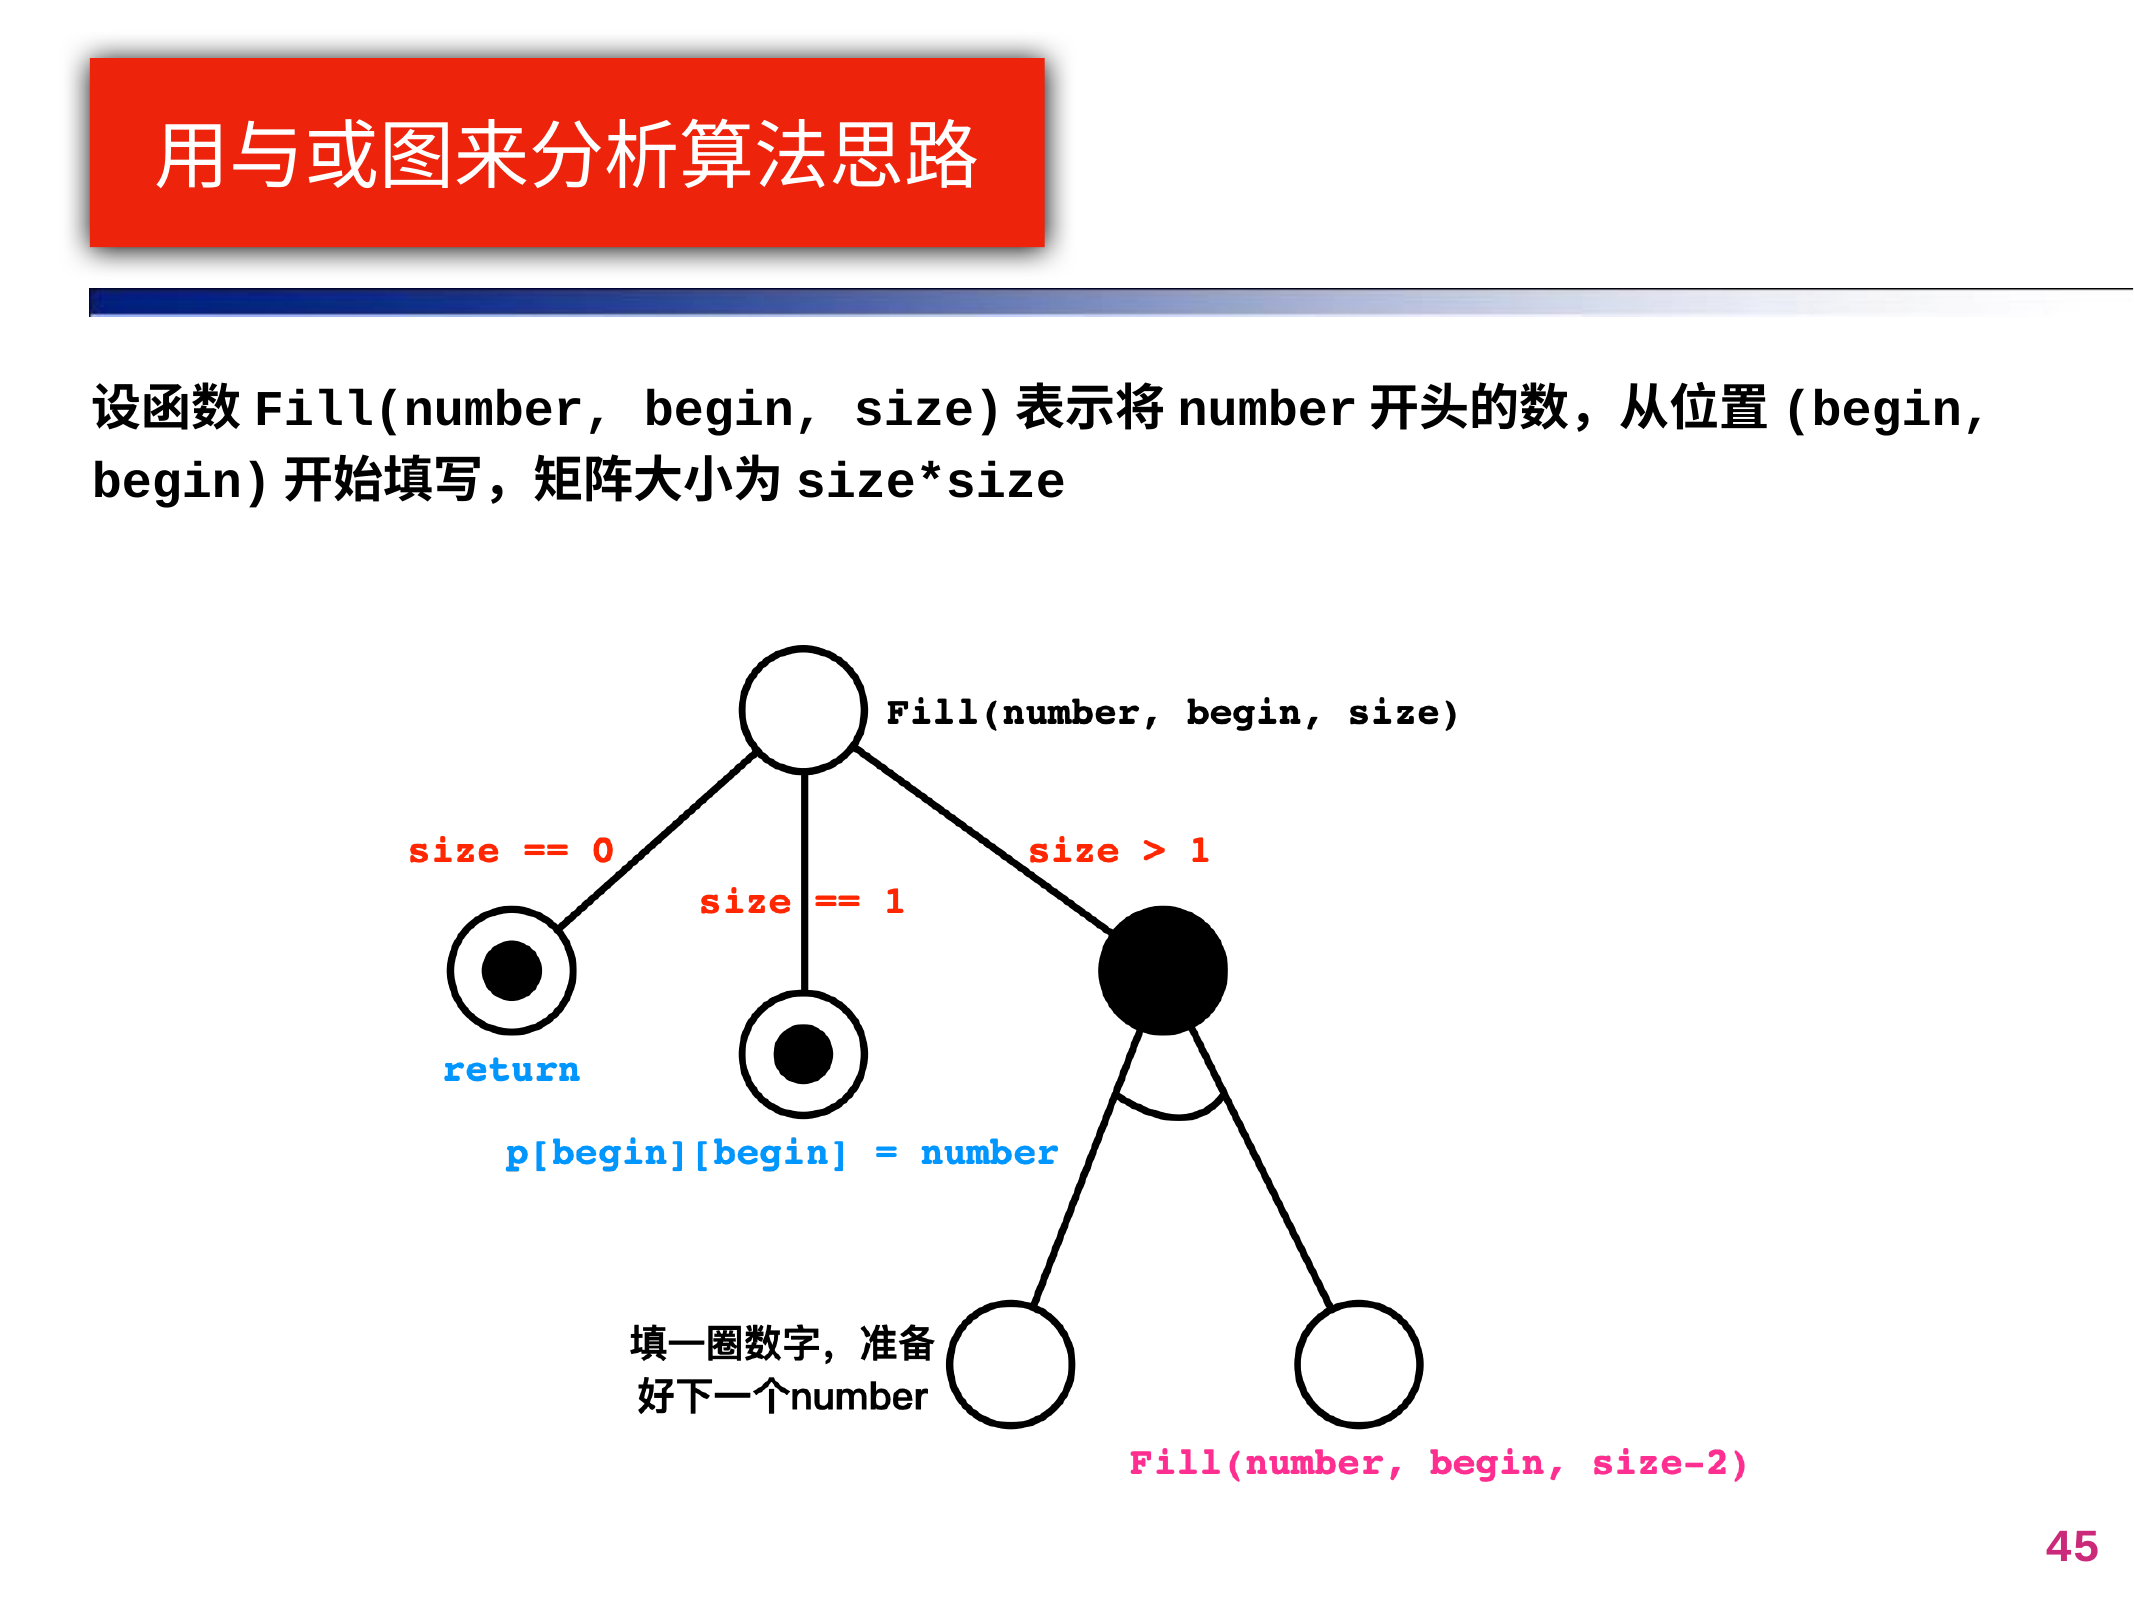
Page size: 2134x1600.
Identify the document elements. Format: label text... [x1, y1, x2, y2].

picture [89, 288, 2134, 317]
picture [395, 645, 1765, 1495]
text_box 设函数Fill(number, begin, size)表示将number开头的数，从位置(begin, begin)开始填写，矩阵大小为size*size [83, 355, 2128, 516]
slide_number 45 [2031, 1504, 2112, 1582]
title 用与或图来分析算法思路 [89, 57, 1046, 248]
